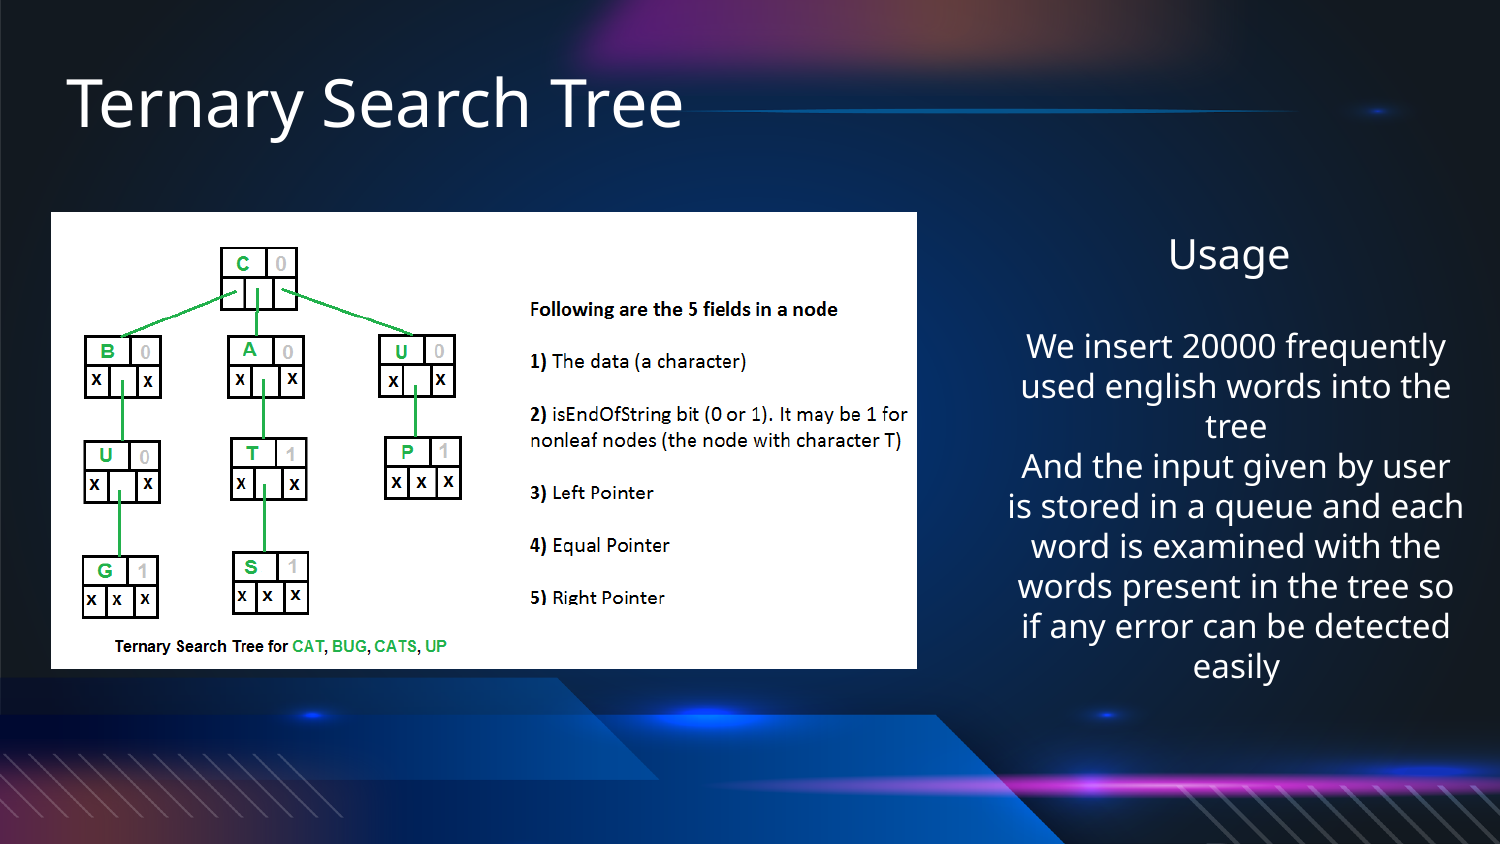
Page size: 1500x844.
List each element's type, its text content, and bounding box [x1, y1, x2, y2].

text_box Ternary Search Tree [0, 46, 1101, 172]
picture [0, 0, 1500, 844]
text_box Usage [983, 212, 1476, 302]
text_box We insert 20000 frequently used english words into the tree And the input given by user is stored in a queue and each word is examined with the words present in the tree so if any error can be detected easily [990, 310, 1483, 640]
